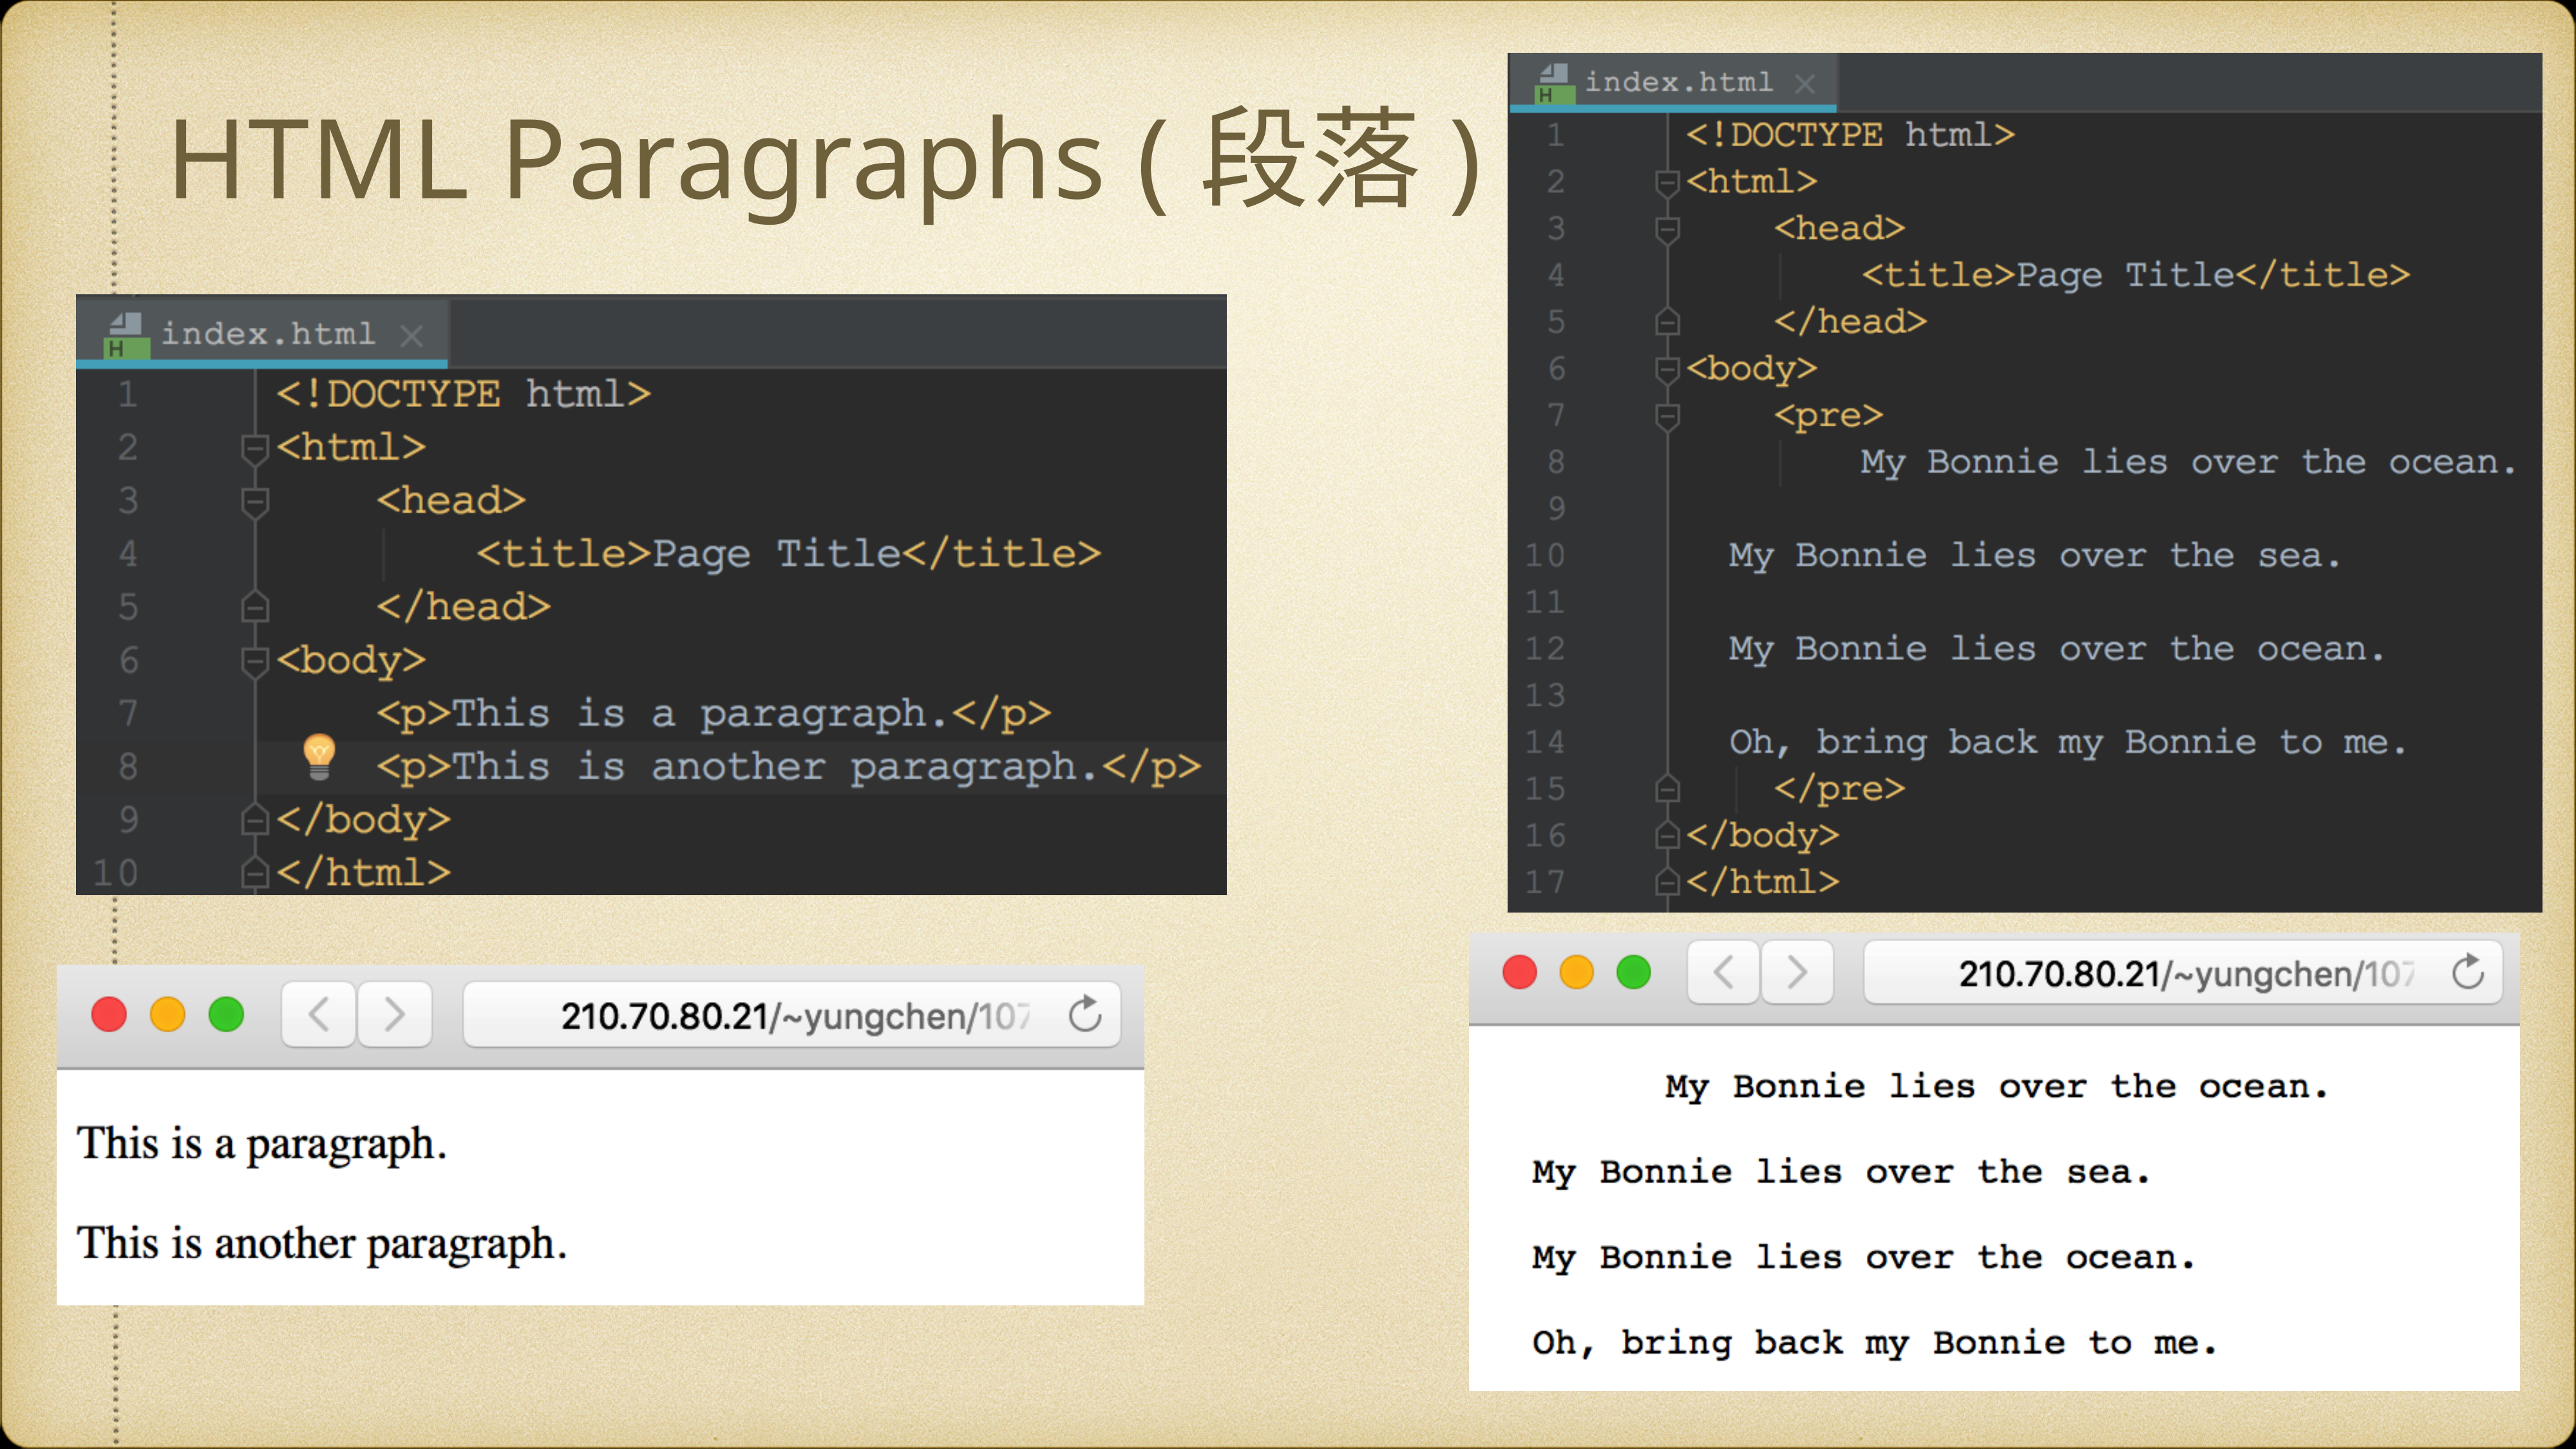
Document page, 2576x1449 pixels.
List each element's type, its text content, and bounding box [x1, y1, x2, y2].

picture [0, 0, 2576, 1449]
title HTML Paragraphs (段落) [144, 37, 1504, 272]
